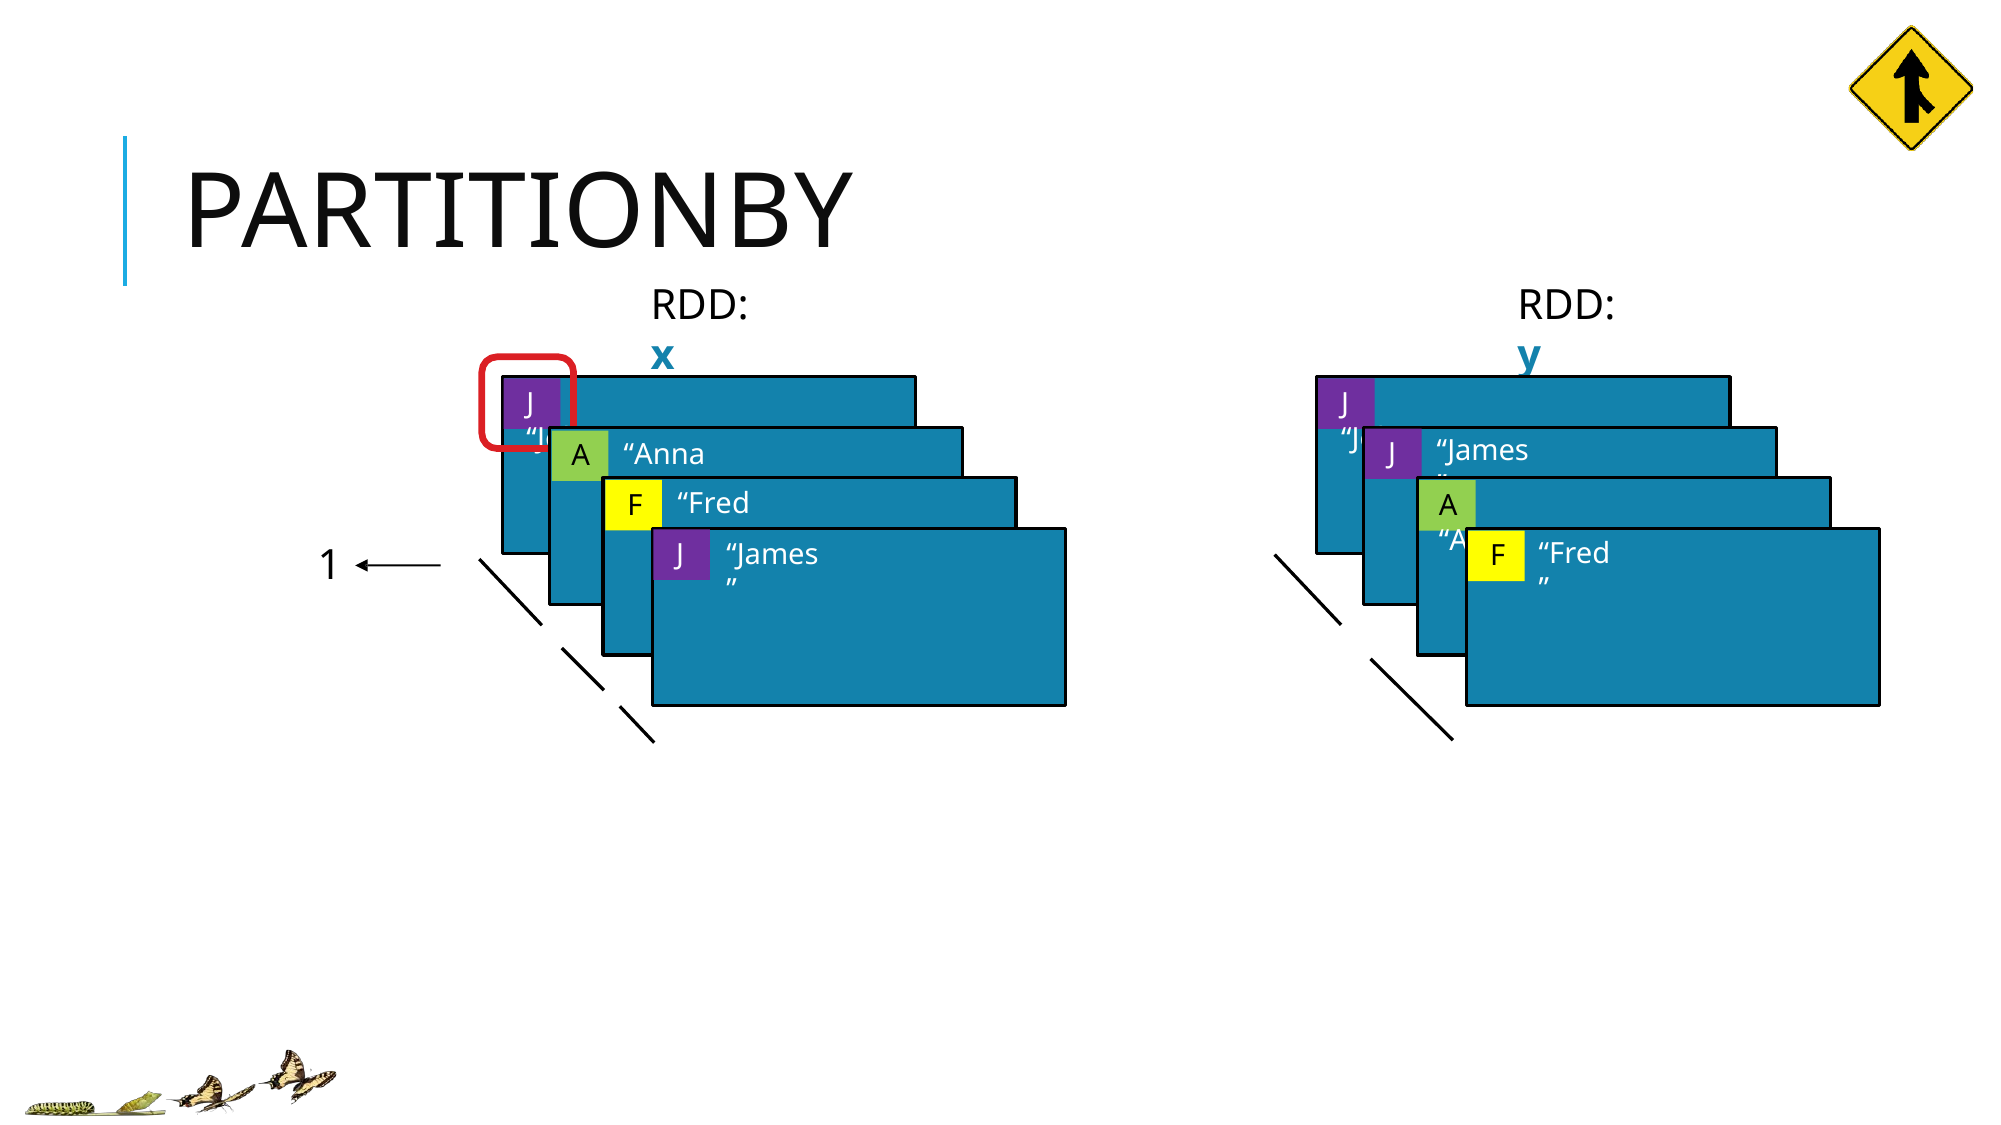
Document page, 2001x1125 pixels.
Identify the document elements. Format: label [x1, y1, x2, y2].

text_box [1848, 25, 1974, 151]
text_box [479, 559, 542, 626]
text_box [1370, 658, 1453, 741]
text_box [561, 648, 604, 691]
text_box [481, 278, 1066, 706]
text_box [355, 559, 441, 572]
text_box [19, 1046, 349, 1125]
title [180, 143, 1819, 331]
text_box [619, 706, 655, 743]
text_box [1274, 554, 1342, 625]
text_box [315, 537, 343, 589]
text_box [1316, 278, 1880, 706]
